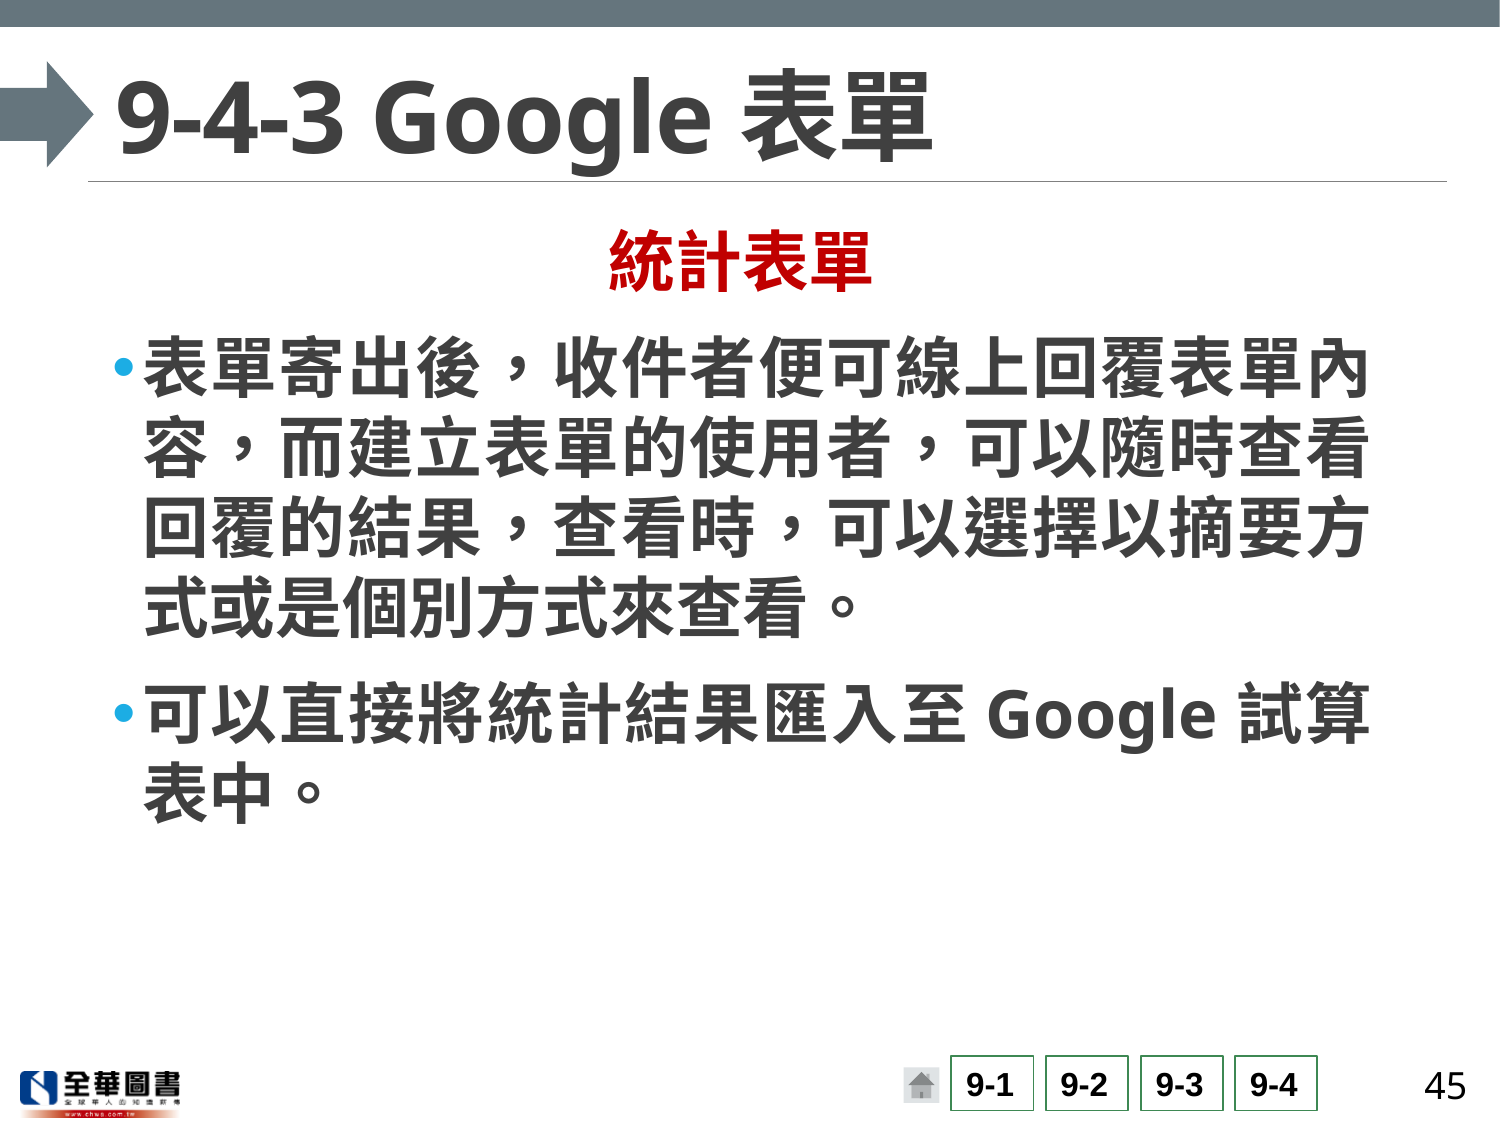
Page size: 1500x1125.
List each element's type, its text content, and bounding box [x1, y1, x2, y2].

list 統計表單 表單寄出後，收件者便可線上回覆表單內容，而建立表單的使用者，可以隨時查看回覆的結果，查看時，可以選擇以摘要方式或是個別方式來查看。 可以直接將統計結果匯入至Google試算表中。 [112, 212, 1373, 1024]
slide_number 45 [1320, 1057, 1483, 1118]
picture [20, 1071, 180, 1118]
title 9-4-3 Google表單 [100, 47, 1447, 182]
